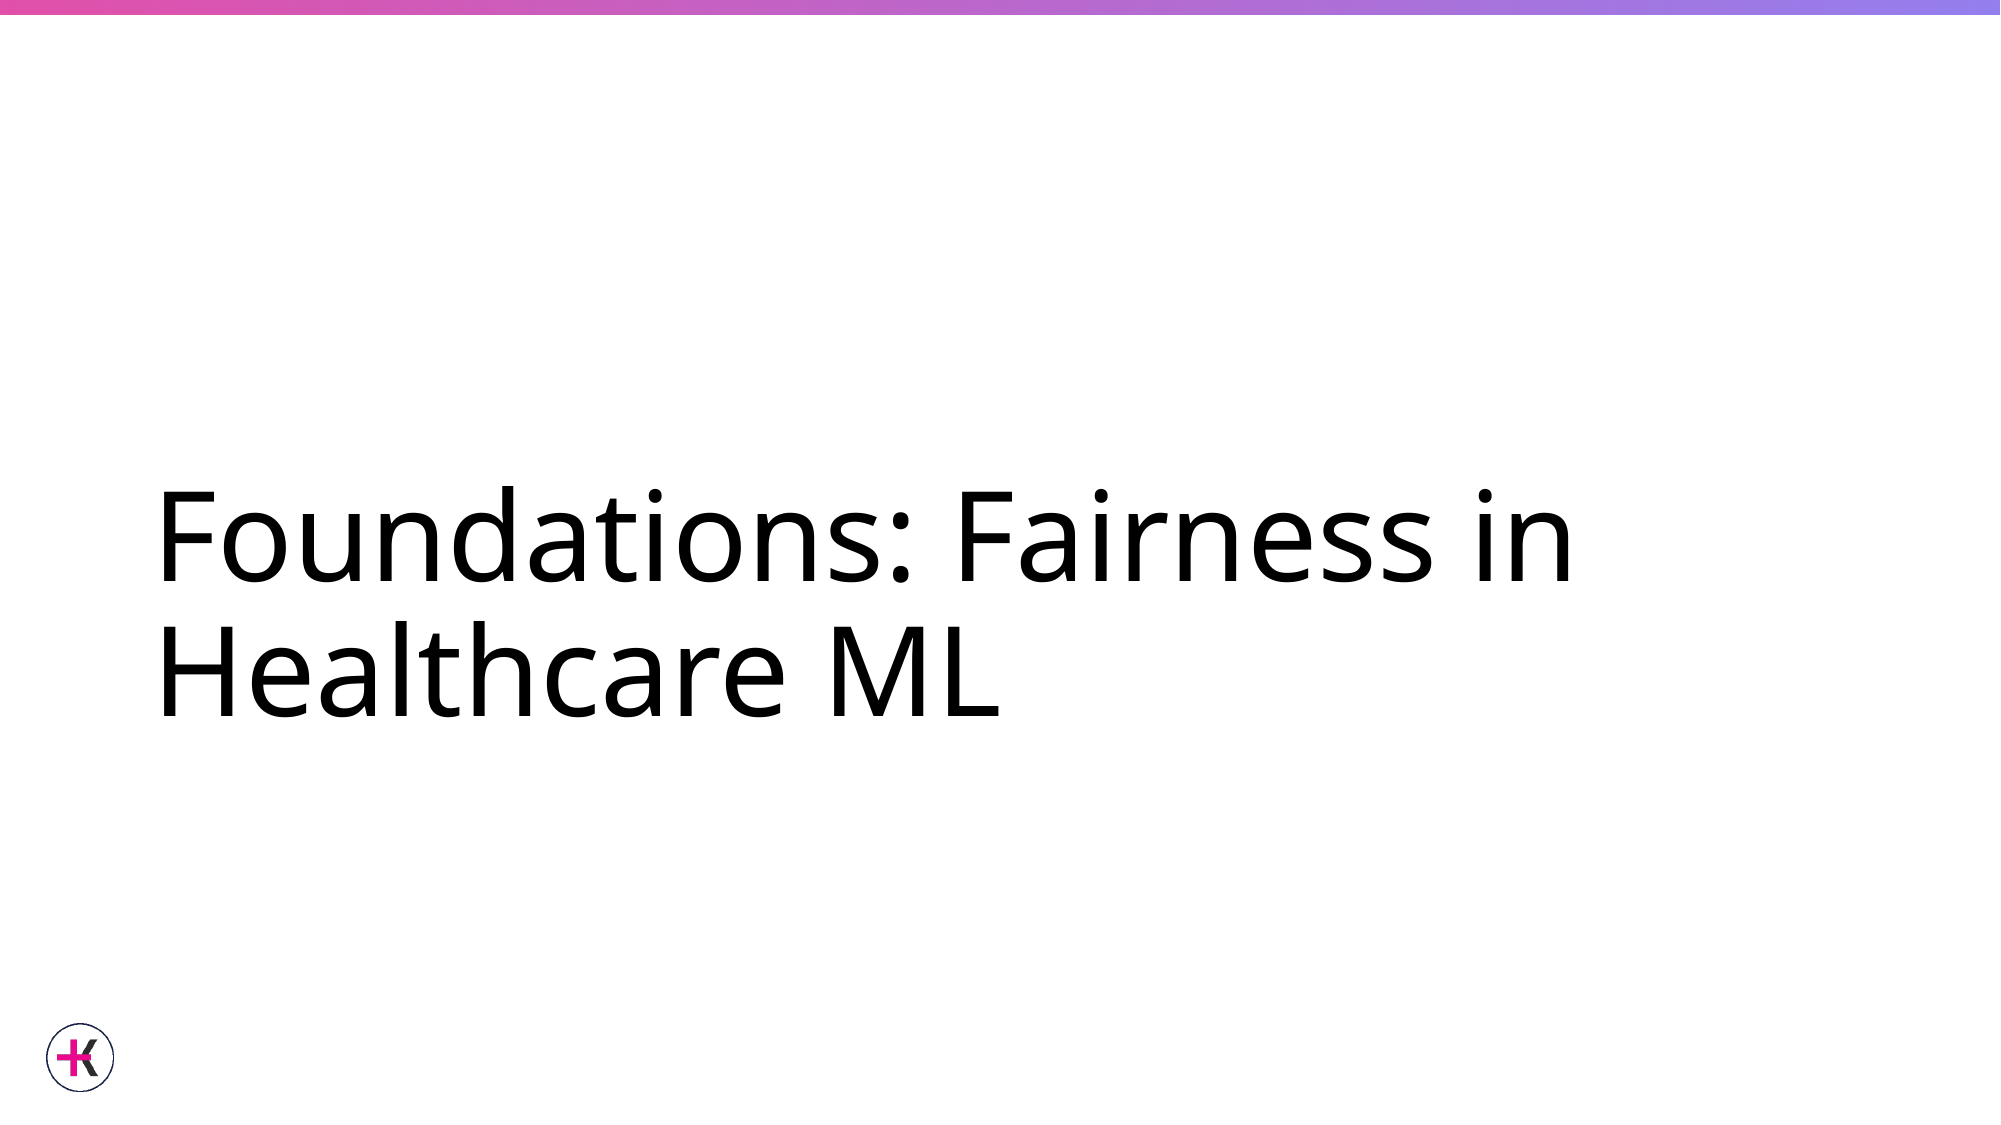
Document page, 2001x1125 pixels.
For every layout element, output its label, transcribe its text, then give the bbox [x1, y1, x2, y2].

picture [0, 0, 2000, 15]
picture [46, 1023, 114, 1092]
title Foundations: Fairness in Healthcare ML [137, 473, 1863, 744]
